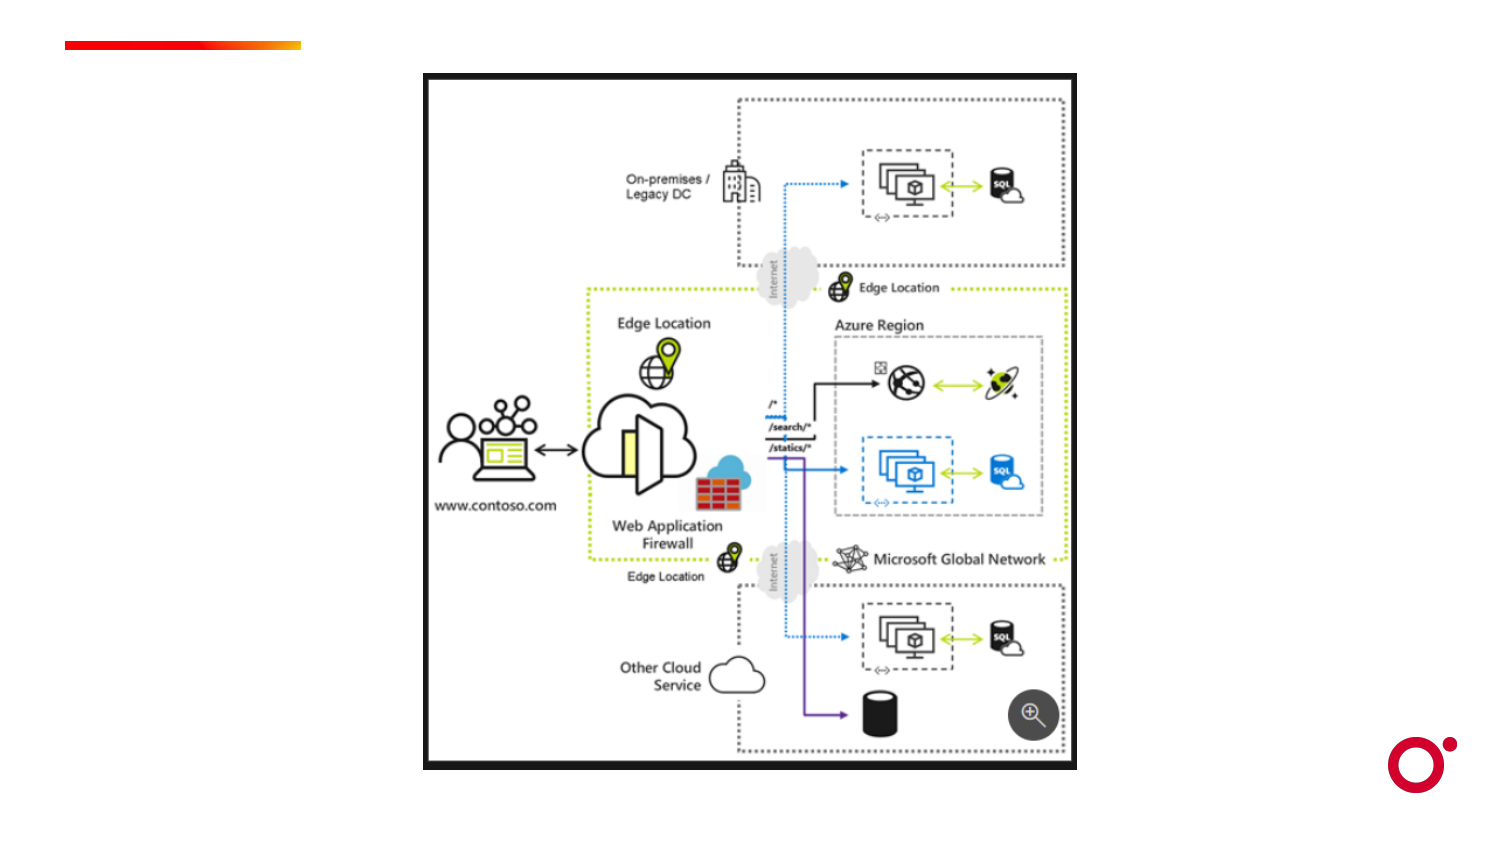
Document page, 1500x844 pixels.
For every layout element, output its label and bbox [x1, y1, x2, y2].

picture [1388, 737, 1457, 793]
picture [423, 73, 1077, 771]
picture [65, 41, 301, 50]
